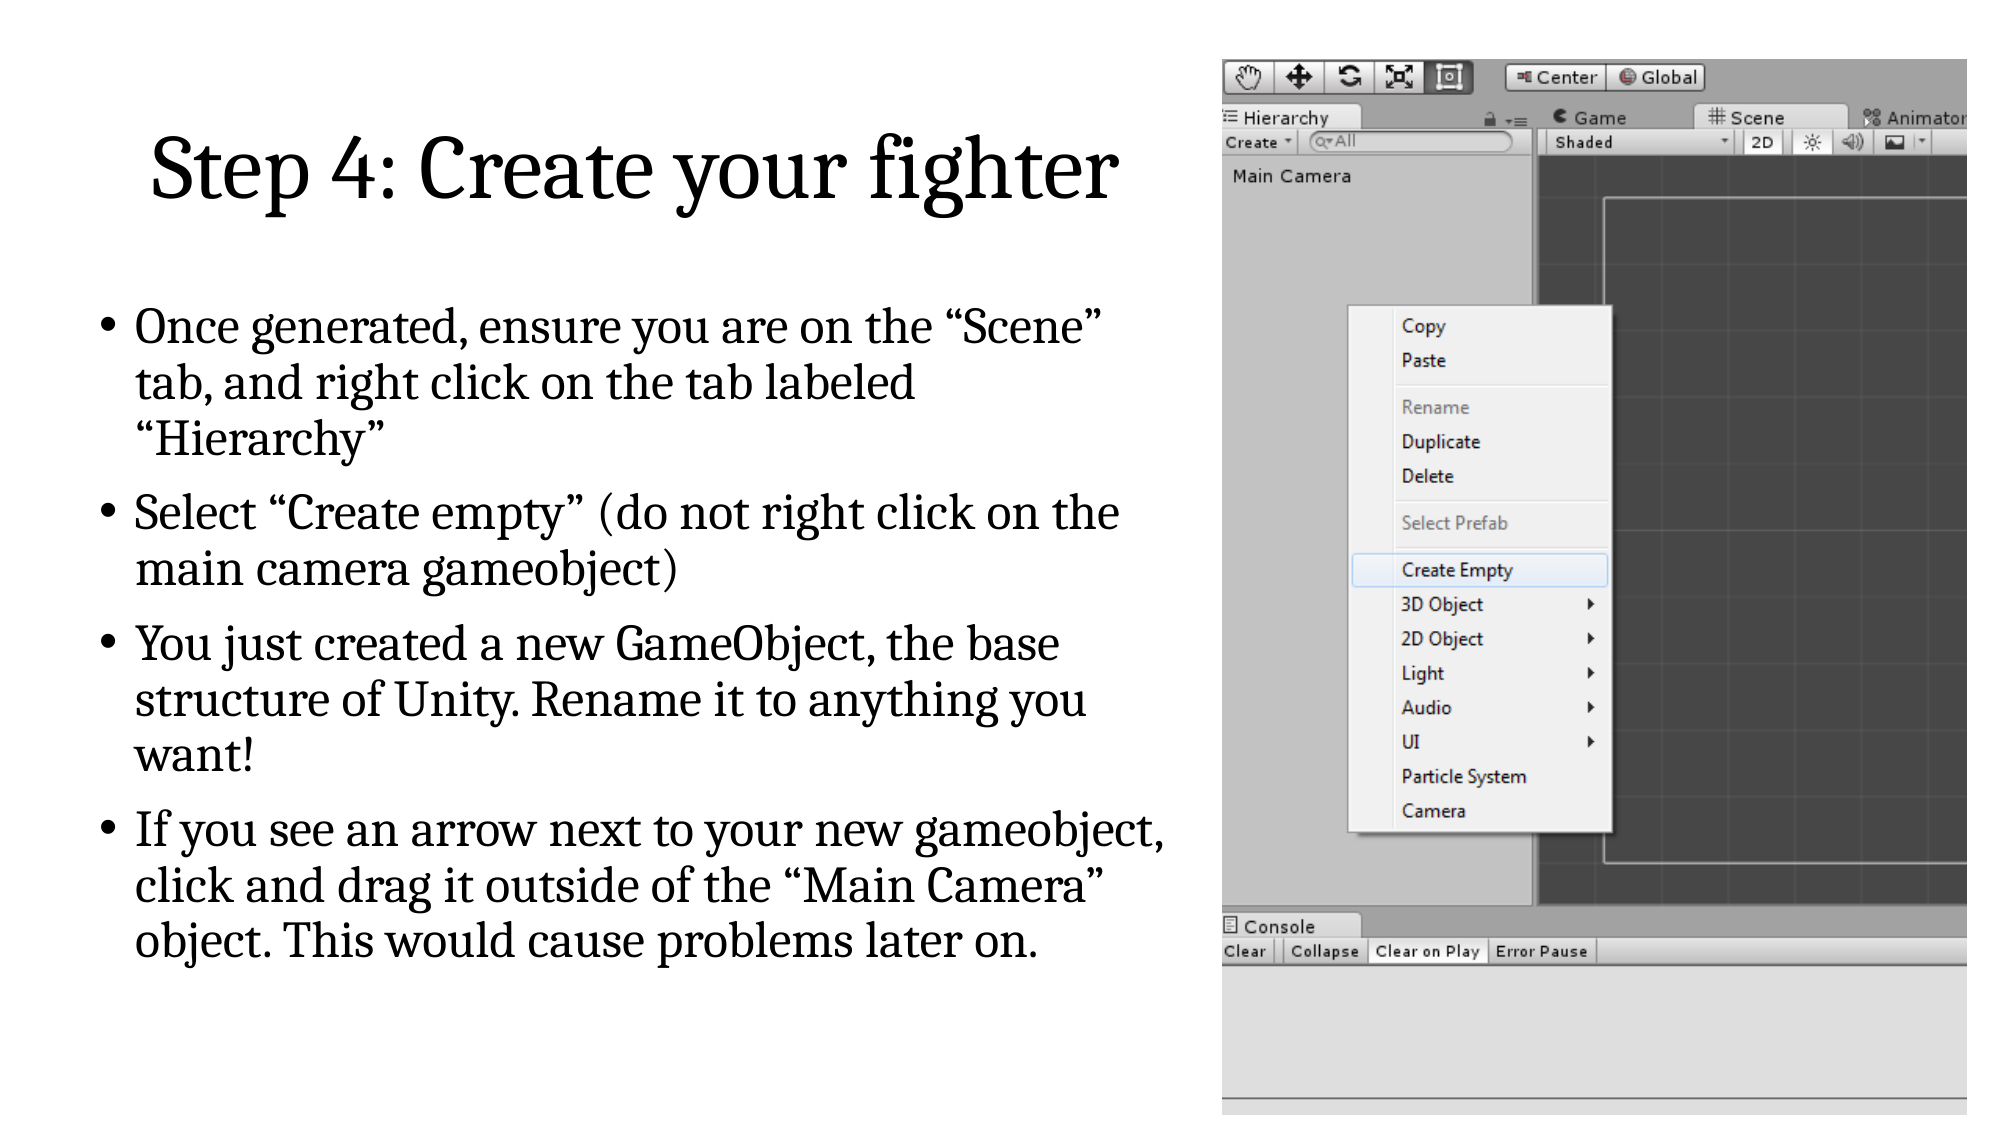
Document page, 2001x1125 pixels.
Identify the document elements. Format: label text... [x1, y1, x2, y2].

title Step 4: Create your fighter [137, 59, 1222, 278]
picture [1222, 59, 1967, 1115]
list Once generated, ensure you are on the “Scene” tab, and right click on the tab labeled “Hierarchy” Select “Create empty” (do not right click on the main camera gameobject) You just created a new GameObject, the base structure of Unity. Rename it to anything you want! If you see an arrow next to your new gameobject, click and drag it outside of the “Main Camera” object. This would cause problems later on. [84, 291, 1189, 1006]
